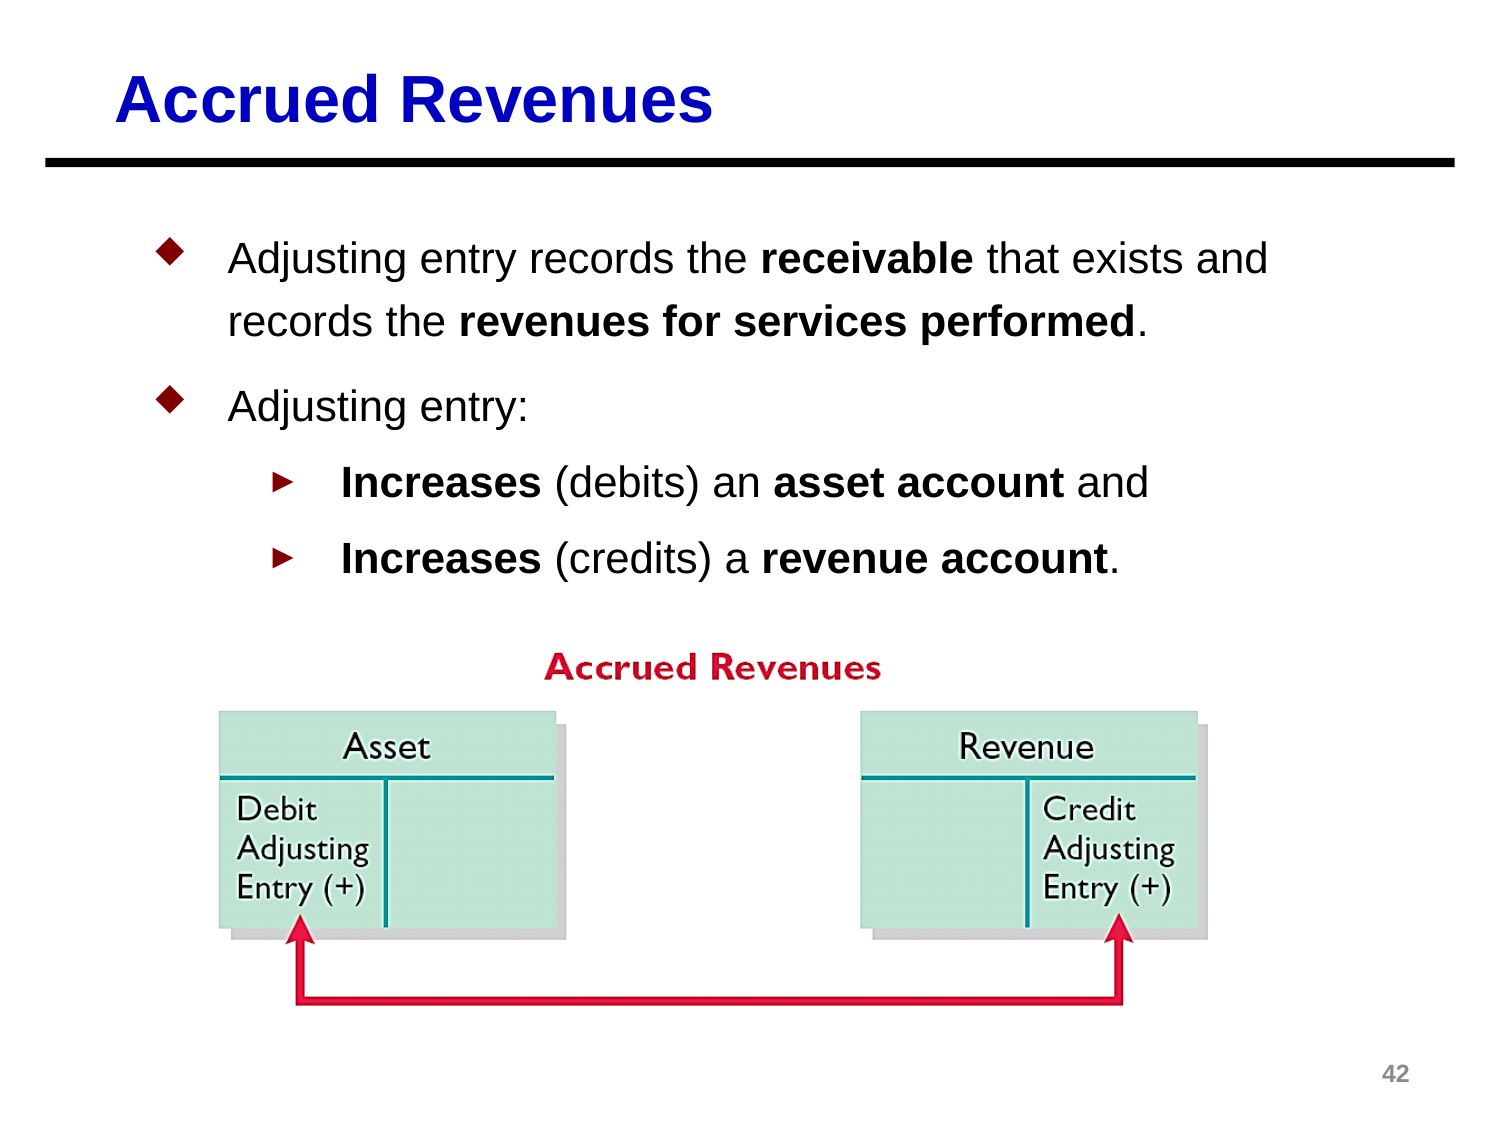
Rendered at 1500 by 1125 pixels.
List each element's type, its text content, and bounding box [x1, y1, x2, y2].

text_box Adjusting entry records the receivable that exists and records the revenues for services performed. Adjusting entry: Increases (debits) an asset account and Increases (credits) a revenue account. [99, 212, 1413, 590]
slide_number 42 [1074, 1042, 1425, 1103]
text_box Accrued Revenues [99, 50, 1450, 142]
picture [191, 625, 1238, 1038]
